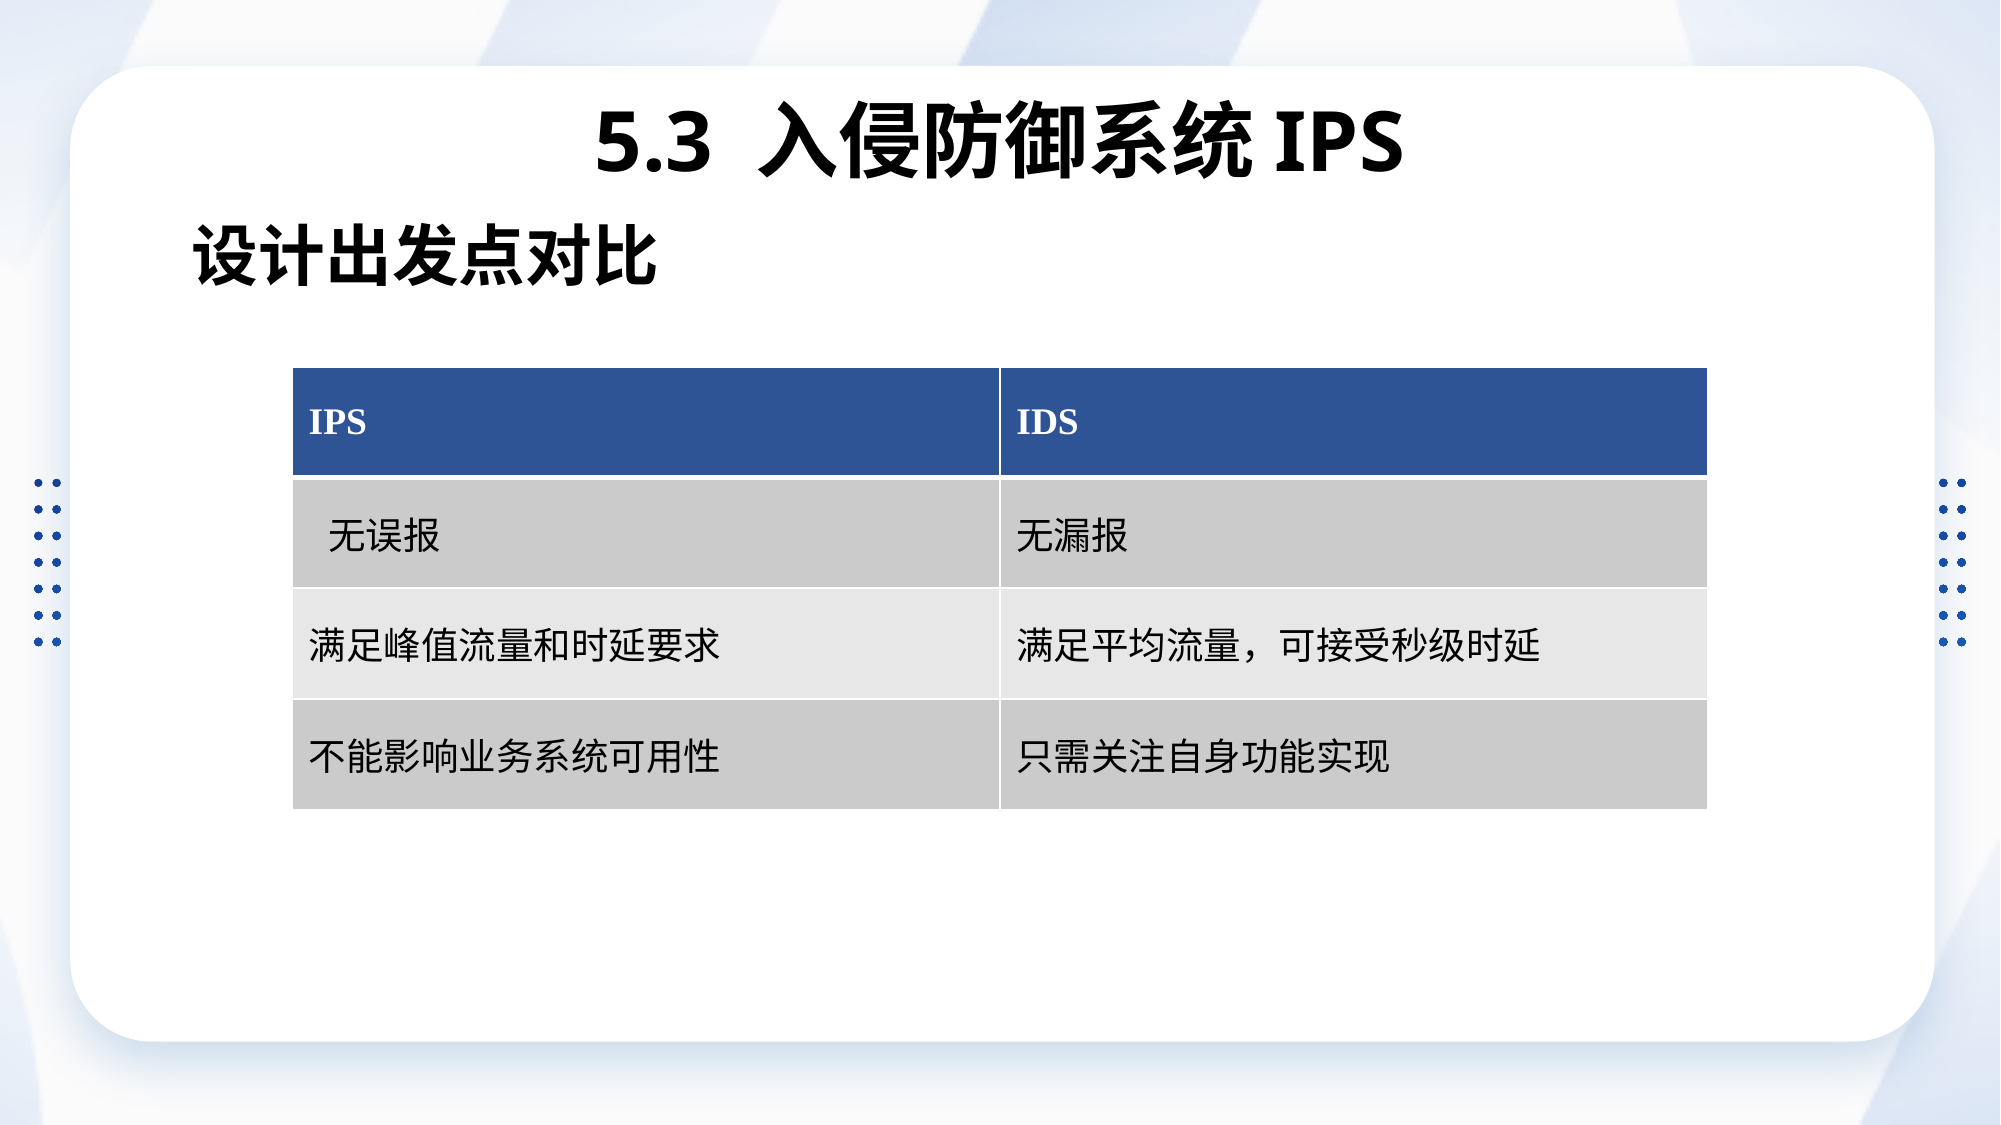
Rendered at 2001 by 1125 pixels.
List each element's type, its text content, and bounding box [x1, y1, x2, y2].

table_cell 无误报 [293, 480, 999, 587]
table_header IPS [293, 368, 999, 475]
table_cell 无漏报 [1001, 480, 1707, 587]
table_header IDS [1001, 368, 1707, 475]
table_cell 不能影响业务系统可用性 [293, 700, 999, 809]
table_cell 只需关注自身功能实现 [1001, 700, 1707, 809]
table_cell 满足平均流量，可接受秒级时延 [1001, 589, 1707, 698]
table_cell 满足峰值流量和时延要求 [293, 589, 999, 698]
picture [0, 0, 2000, 1125]
title 5.3 入侵防御系统IPS [137, 88, 1863, 195]
text_box 设计出发点对比 [177, 206, 1477, 313]
